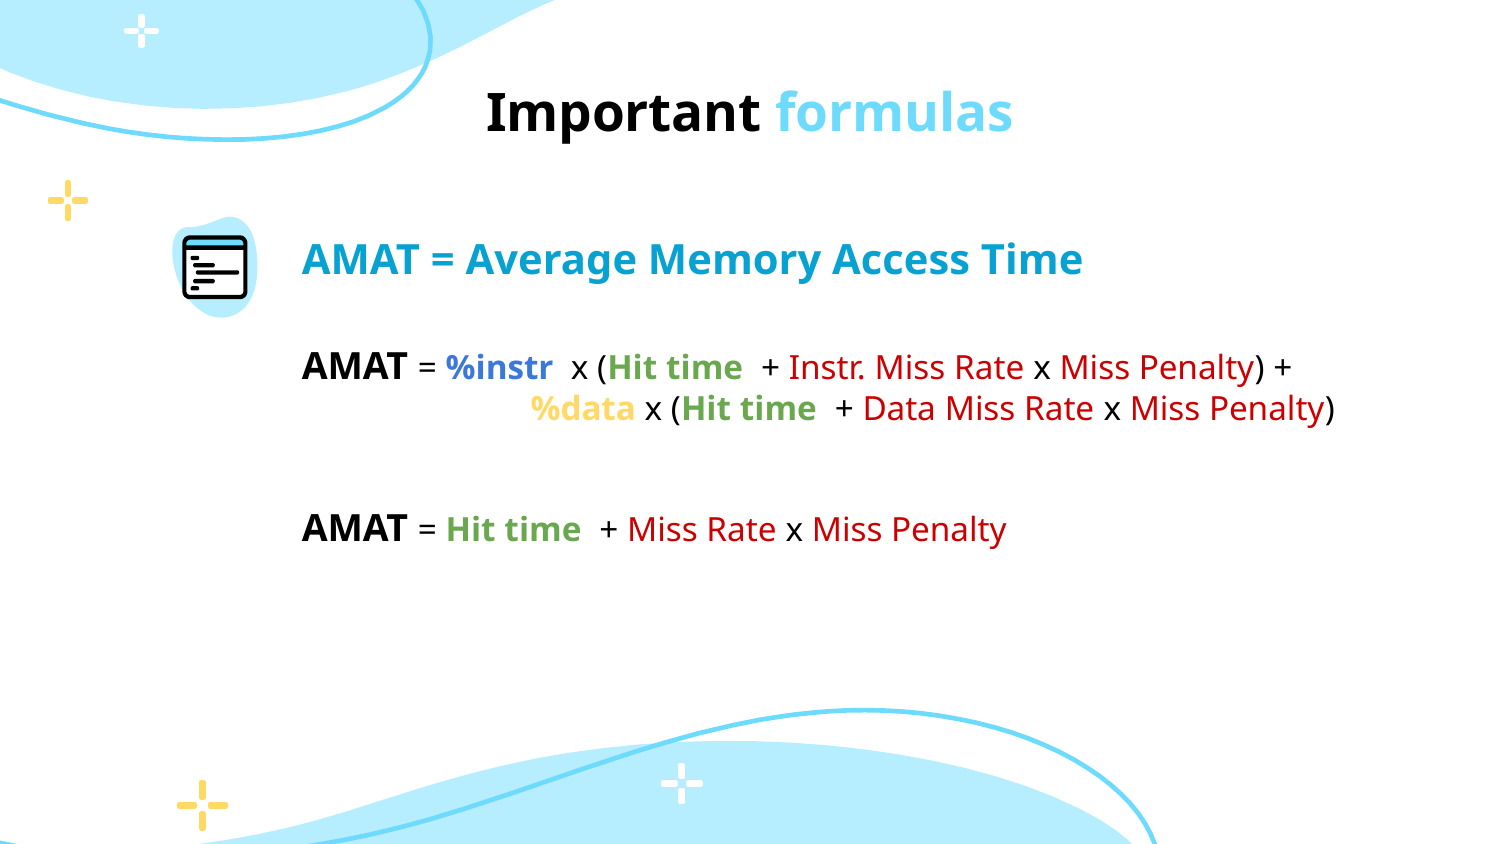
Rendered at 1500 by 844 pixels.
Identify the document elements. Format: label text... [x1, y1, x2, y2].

title AMAT = Average Memory Access Time [286, 219, 1143, 298]
title Important formulas [118, 63, 1382, 158]
subtitle AMAT = Hit time + Miss Rate x Miss Penalty [286, 489, 1368, 591]
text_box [179, 781, 226, 829]
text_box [126, 15, 157, 46]
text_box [49, 182, 87, 219]
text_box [662, 764, 701, 803]
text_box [171, 216, 258, 318]
subtitle AMAT = %instr x (Hit time + Instr. Miss Rate x Miss Penalty) + %data x (Hit time + Data Miss Rate x Miss Penalty) [286, 326, 1368, 428]
